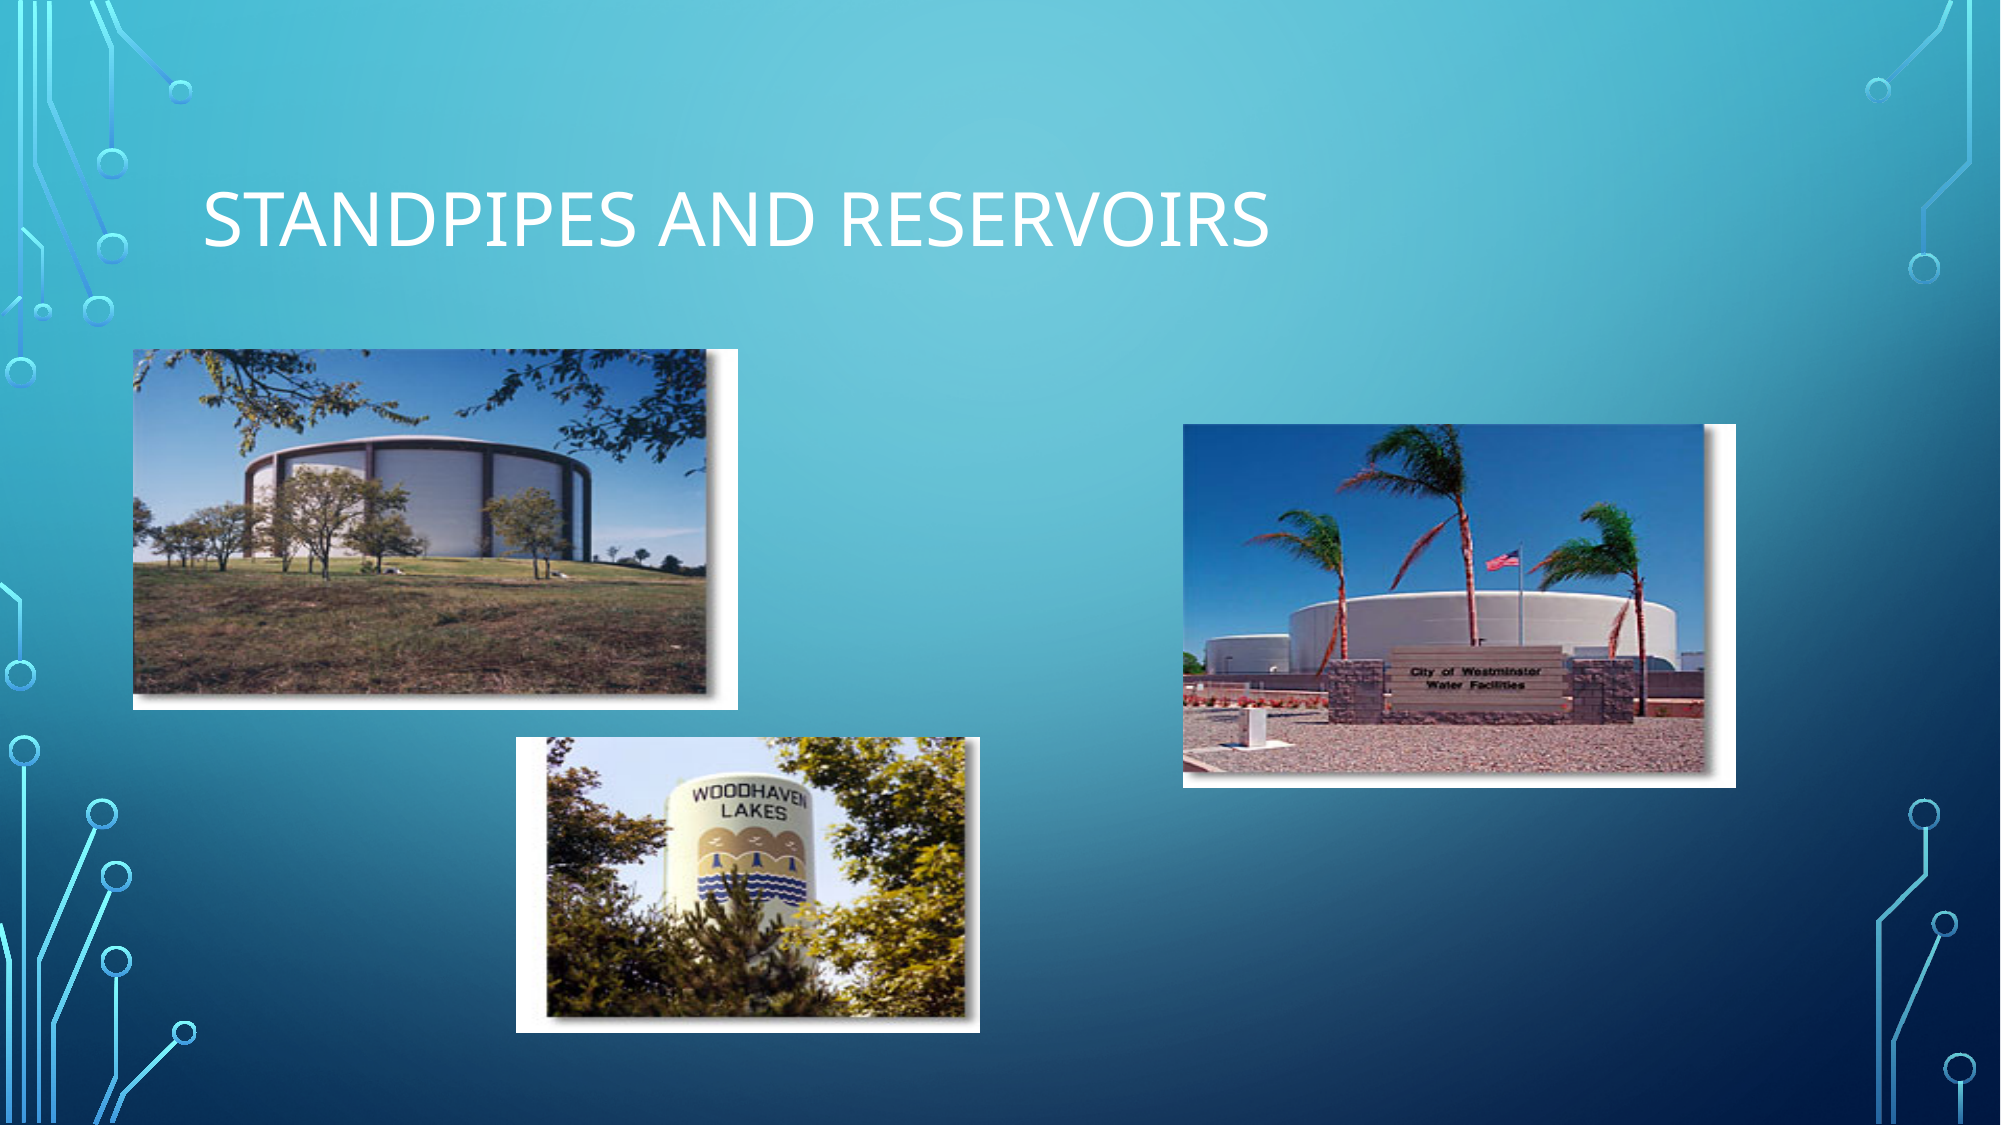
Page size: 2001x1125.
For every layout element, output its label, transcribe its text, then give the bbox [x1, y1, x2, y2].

picture [1183, 424, 1736, 788]
title Standpipes and Reservoirs [187, 101, 1813, 344]
picture [133, 349, 738, 710]
picture [516, 737, 980, 1034]
